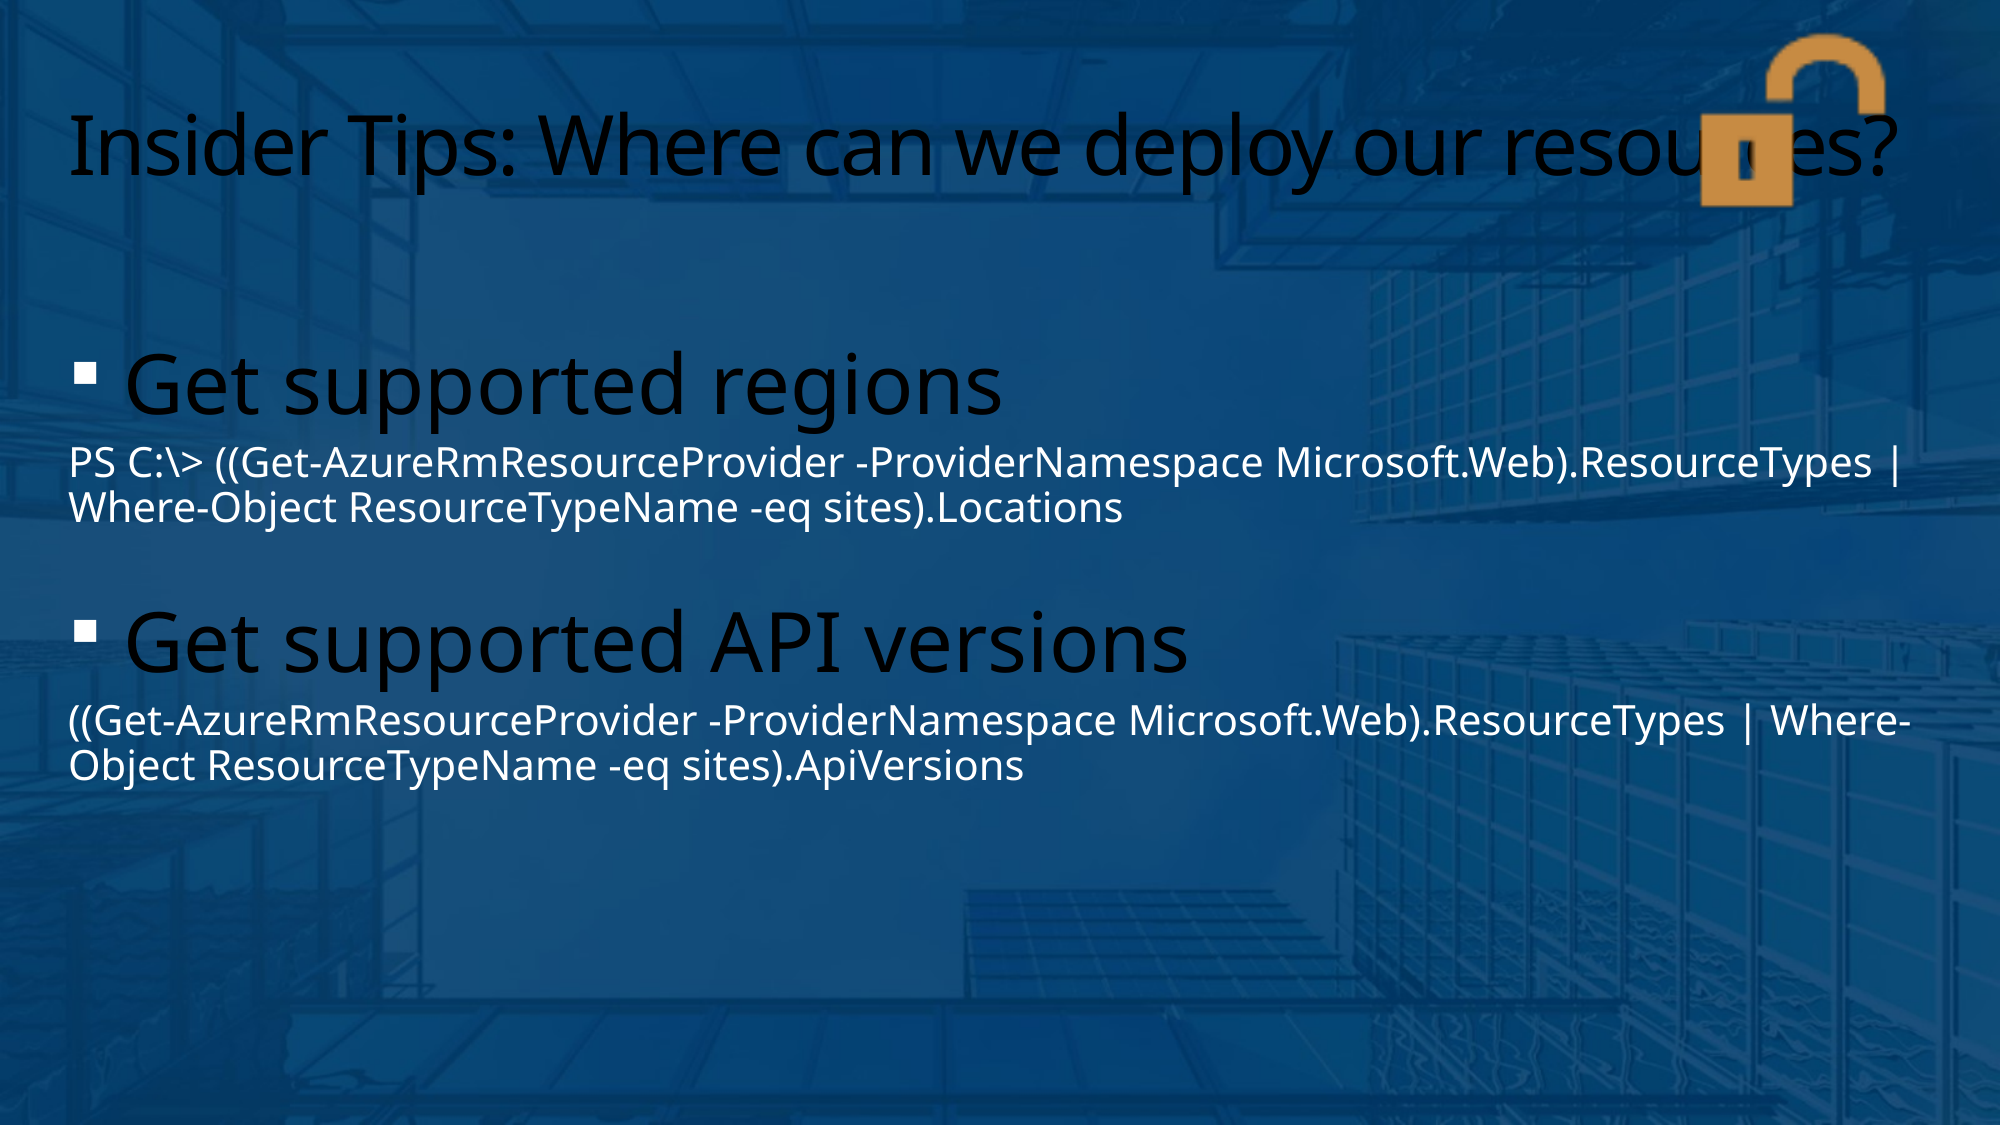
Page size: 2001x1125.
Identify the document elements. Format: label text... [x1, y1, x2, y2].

title Insider Tips: Where can we deploy our resources? [44, 88, 1957, 237]
list Get supported regions PS C:\> ((Get-AzureRmResourceProvider -ProviderNamespace Microsoft.Web).ResourceTypes | Where-Object ResourceTypeName -eq sites).Locations Get supported API versions ((Get-AzureRmResourceProvider -ProviderNamespace Microsoft.Web).ResourceTypes | Where-Object ResourceTypeName -eq sites).ApiVersions [44, 237, 1956, 920]
picture [0, 0, 2000, 1125]
